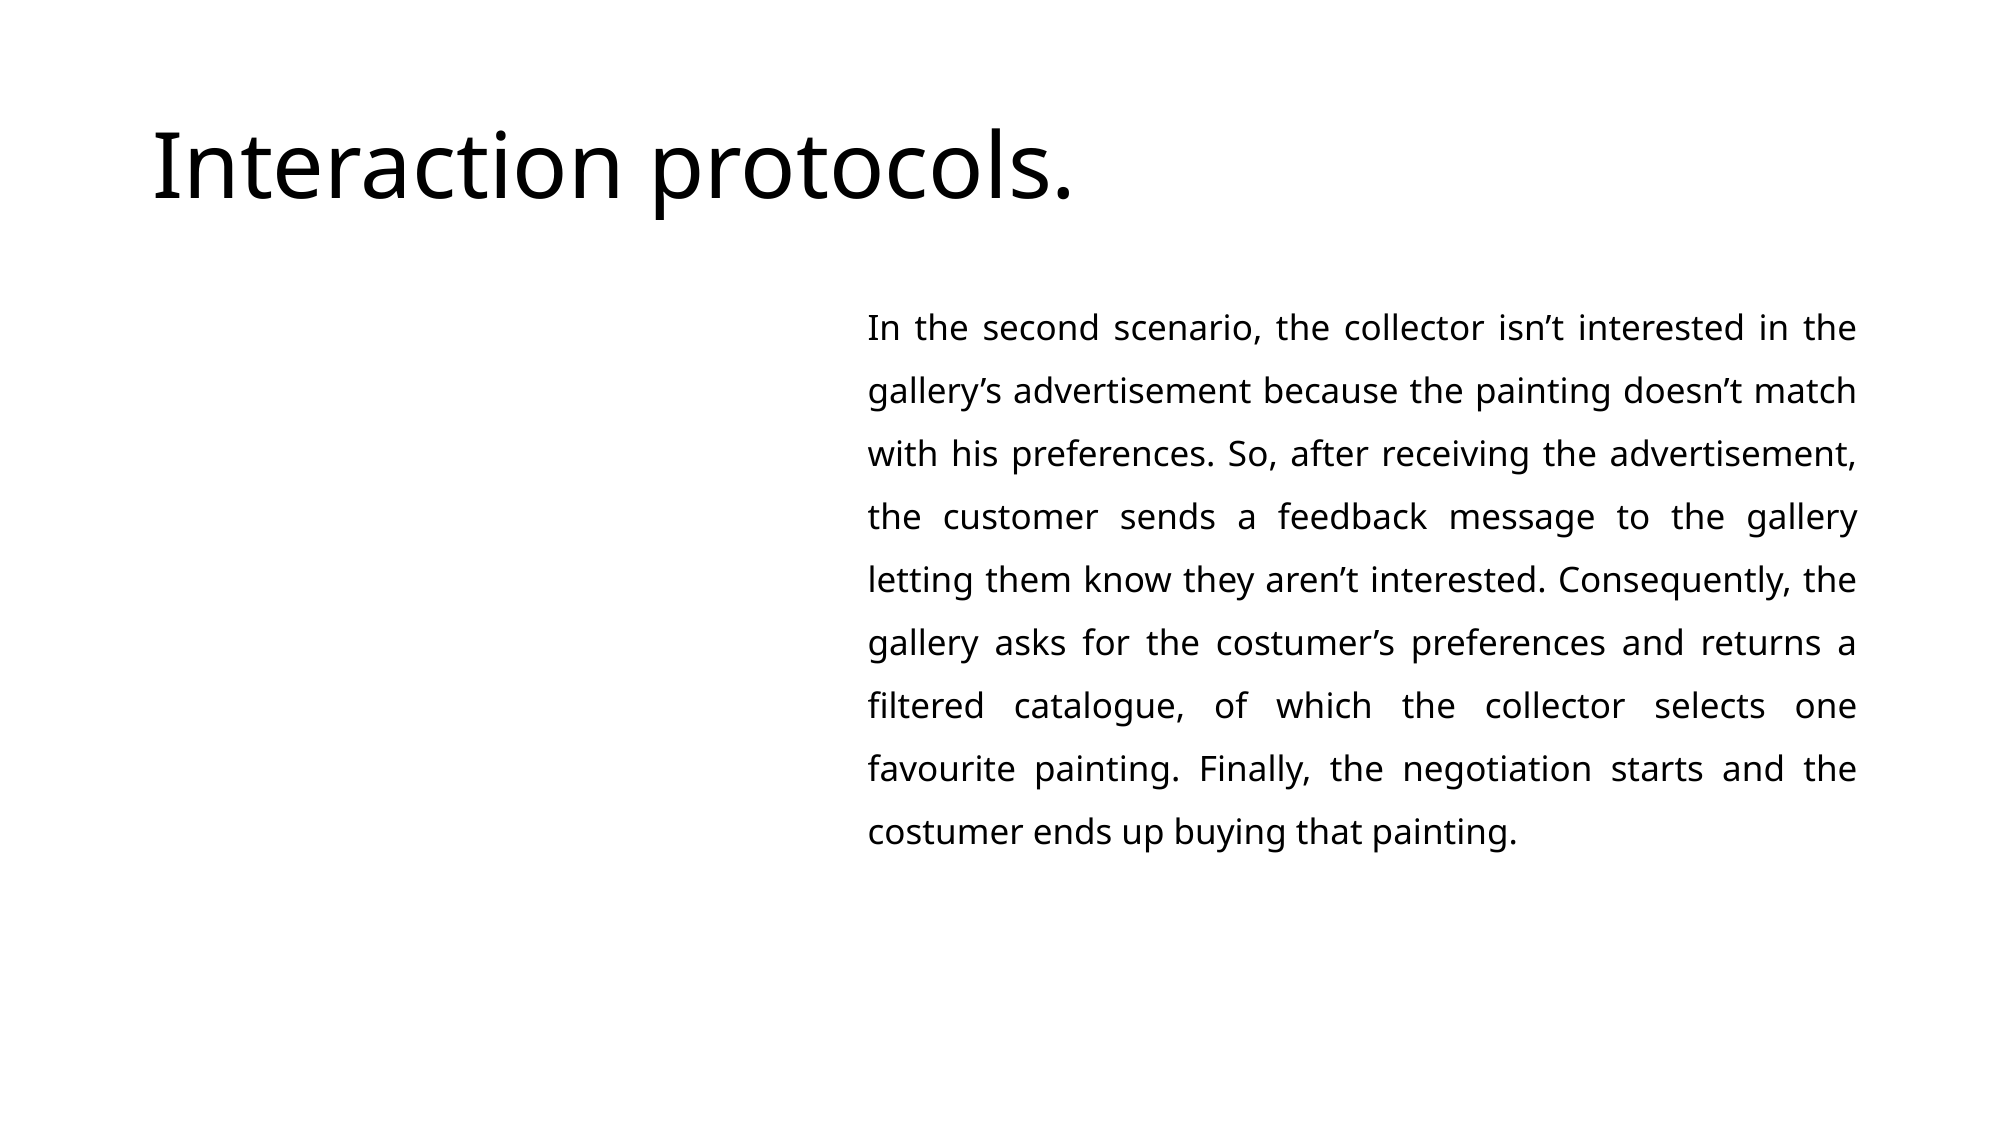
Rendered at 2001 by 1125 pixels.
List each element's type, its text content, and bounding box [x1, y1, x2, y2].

title Interaction protocols. [137, 59, 1863, 278]
list In the second scenario, the collector isn’t interested in the gallery’s advertisement because the painting doesn’t match with his preferences. So, after receiving the advertisement, the customer sends a feedback message to the gallery letting them know they aren’t interested. Consequently, the gallery asks for the costumer’s preferences and returns a filtered catalogue, of which the collector selects one favourite painting. Finally, the negotiation starts and the costumer ends up buying that painting. [852, 277, 1874, 930]
